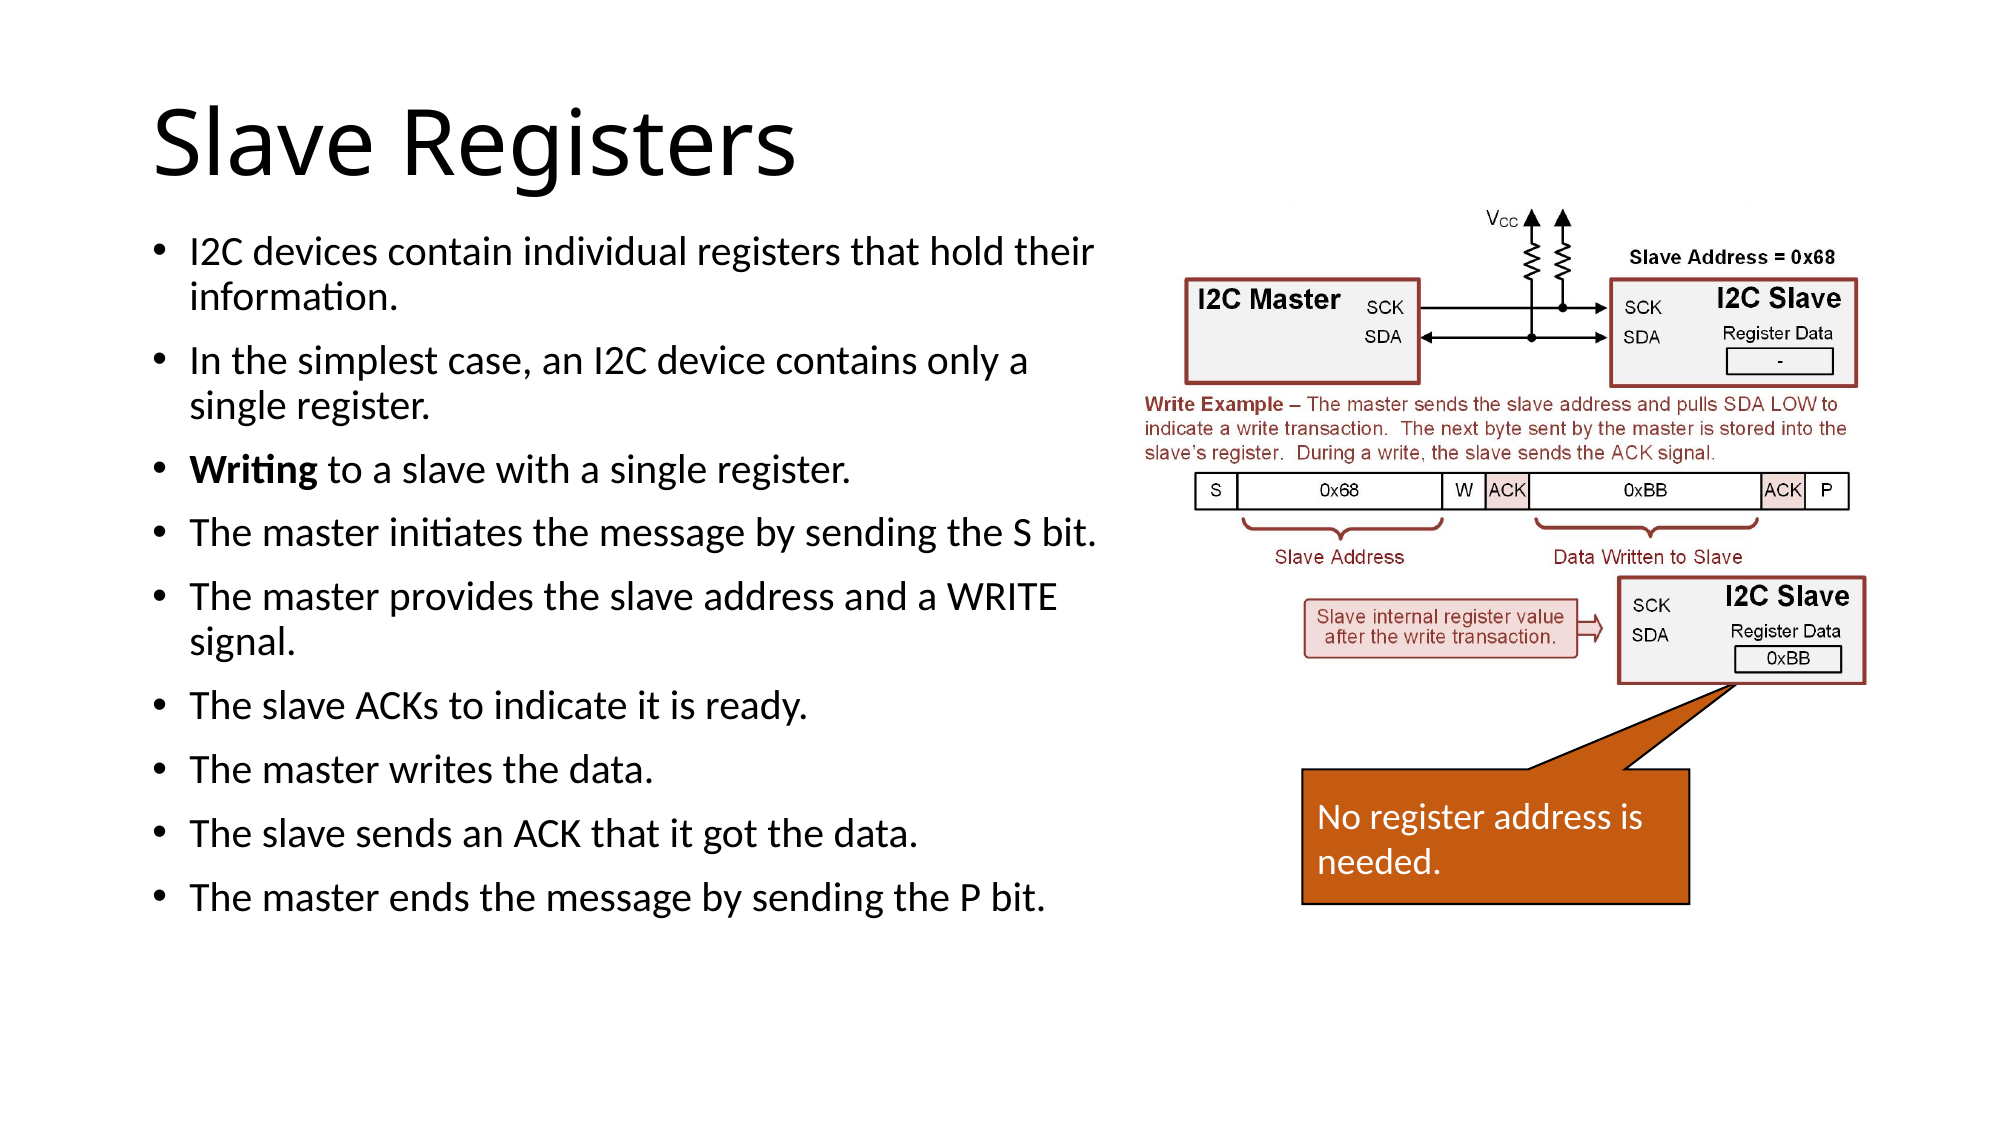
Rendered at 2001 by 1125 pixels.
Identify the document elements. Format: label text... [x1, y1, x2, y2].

text_box No register address is needed. [1301, 685, 1738, 906]
title Slave Registers [137, 36, 1863, 221]
list I2C devices contain individual registers that hold their information. In the simplest case, an I2C device contains only a single register. Writing to a slave with a single register. The master initiates the message by sending the S bit. The master provides the slave address and a WRITE signal. The slave ACKs to indicate it is ready. The master writes the data. The slave sends an ACK that it got the data. The master ends the message by sending the P bit. [137, 221, 1130, 936]
picture [1129, 207, 1887, 685]
